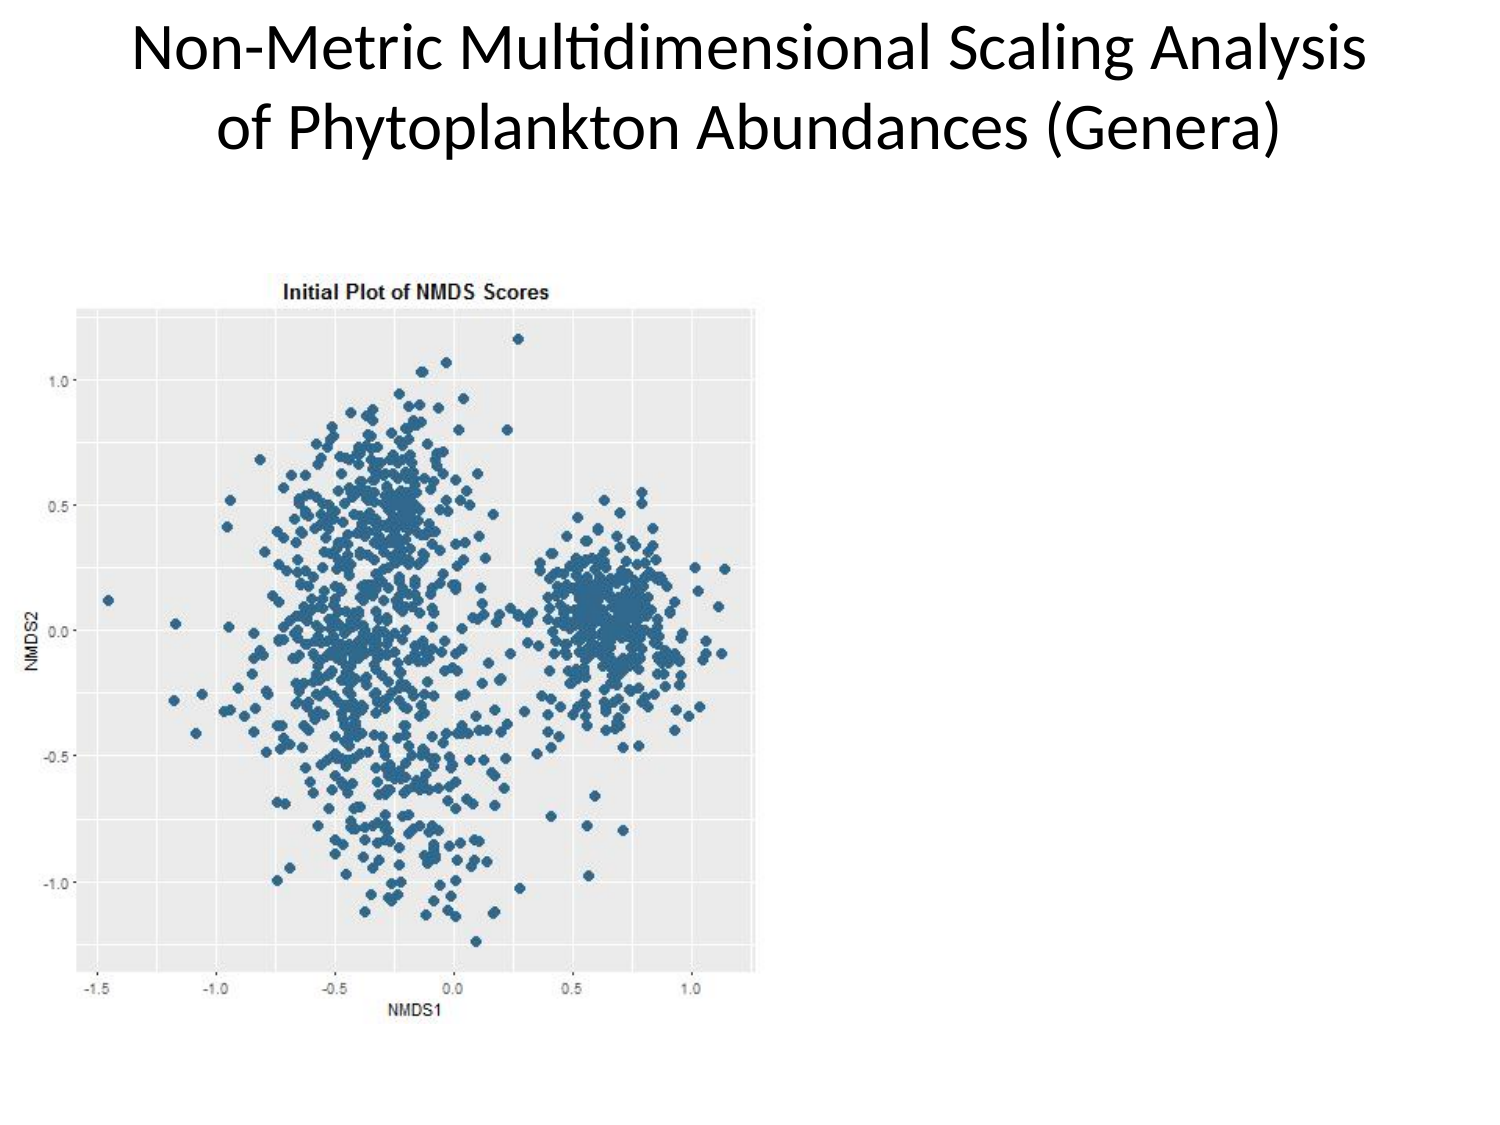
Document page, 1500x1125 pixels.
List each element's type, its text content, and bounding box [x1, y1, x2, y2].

text_box Non-Metric Multidimensional Scaling Analysis of Phytoplankton Abundances (Genera) [38, 2, 1462, 188]
picture [14, 273, 765, 1024]
